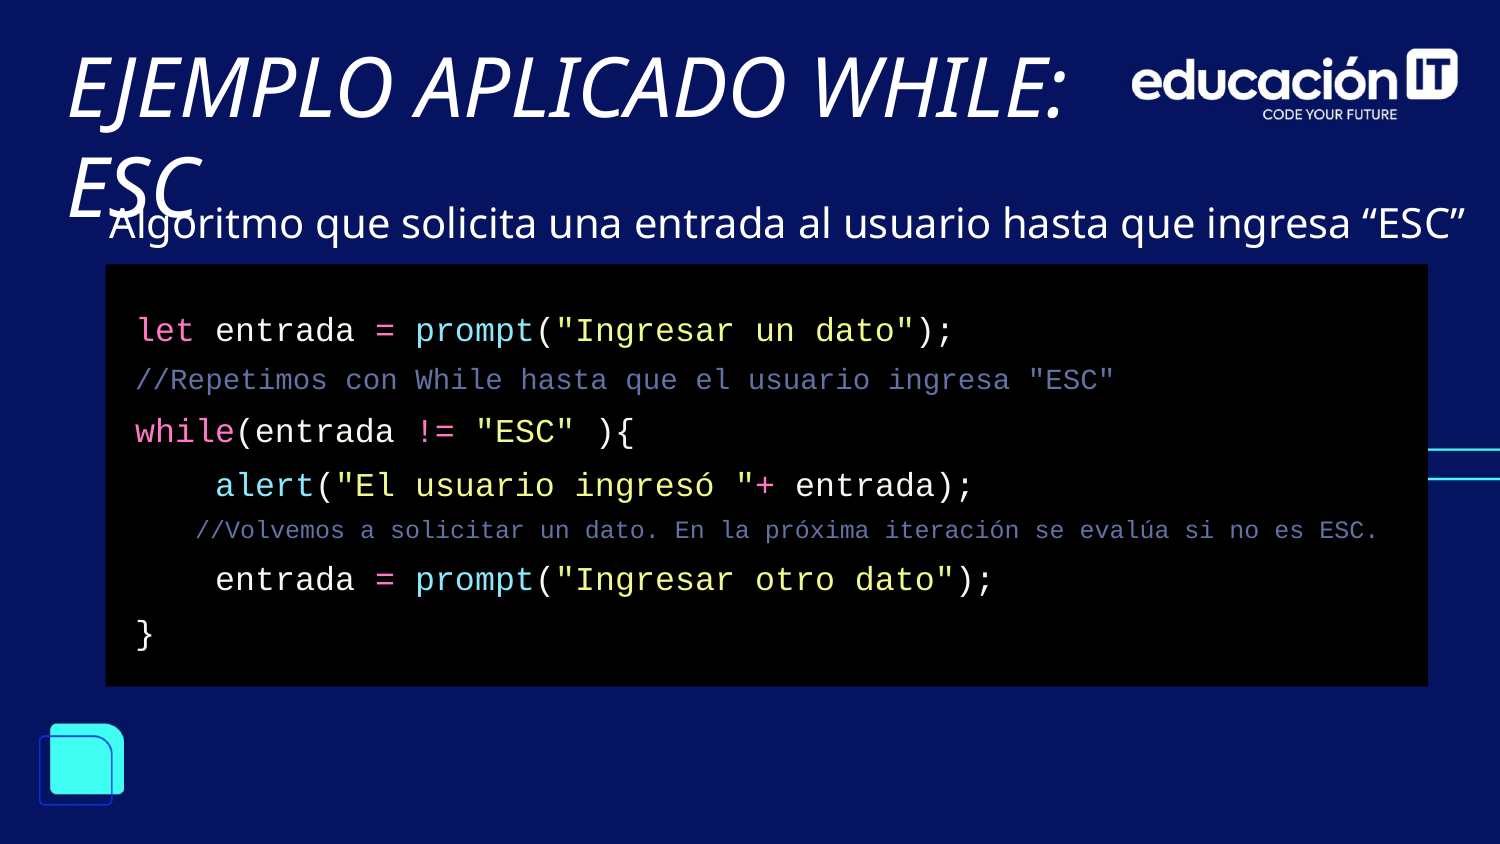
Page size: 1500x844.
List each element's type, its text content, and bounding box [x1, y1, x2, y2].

text_box Algoritmo que solicita una entrada al usuario hasta que ingresa “ESC” [89, 174, 1486, 263]
text_box let entrada = prompt("Ingresar un dato"); //Repetimos con While hasta que el usuario ingresa "ESC" while(entrada != "ESC" ){ alert("El usuario ingresó "+ entrada); //Volvemos a solicitar un dato. En la próxima iteración se evalúa si no es ESC. entrada = prompt("Ingresar otro dato"); } [105, 264, 1428, 687]
picture [0, 0, 1500, 844]
text_box EJEMPLO APLICADO WHILE: ESC [51, 52, 1132, 215]
